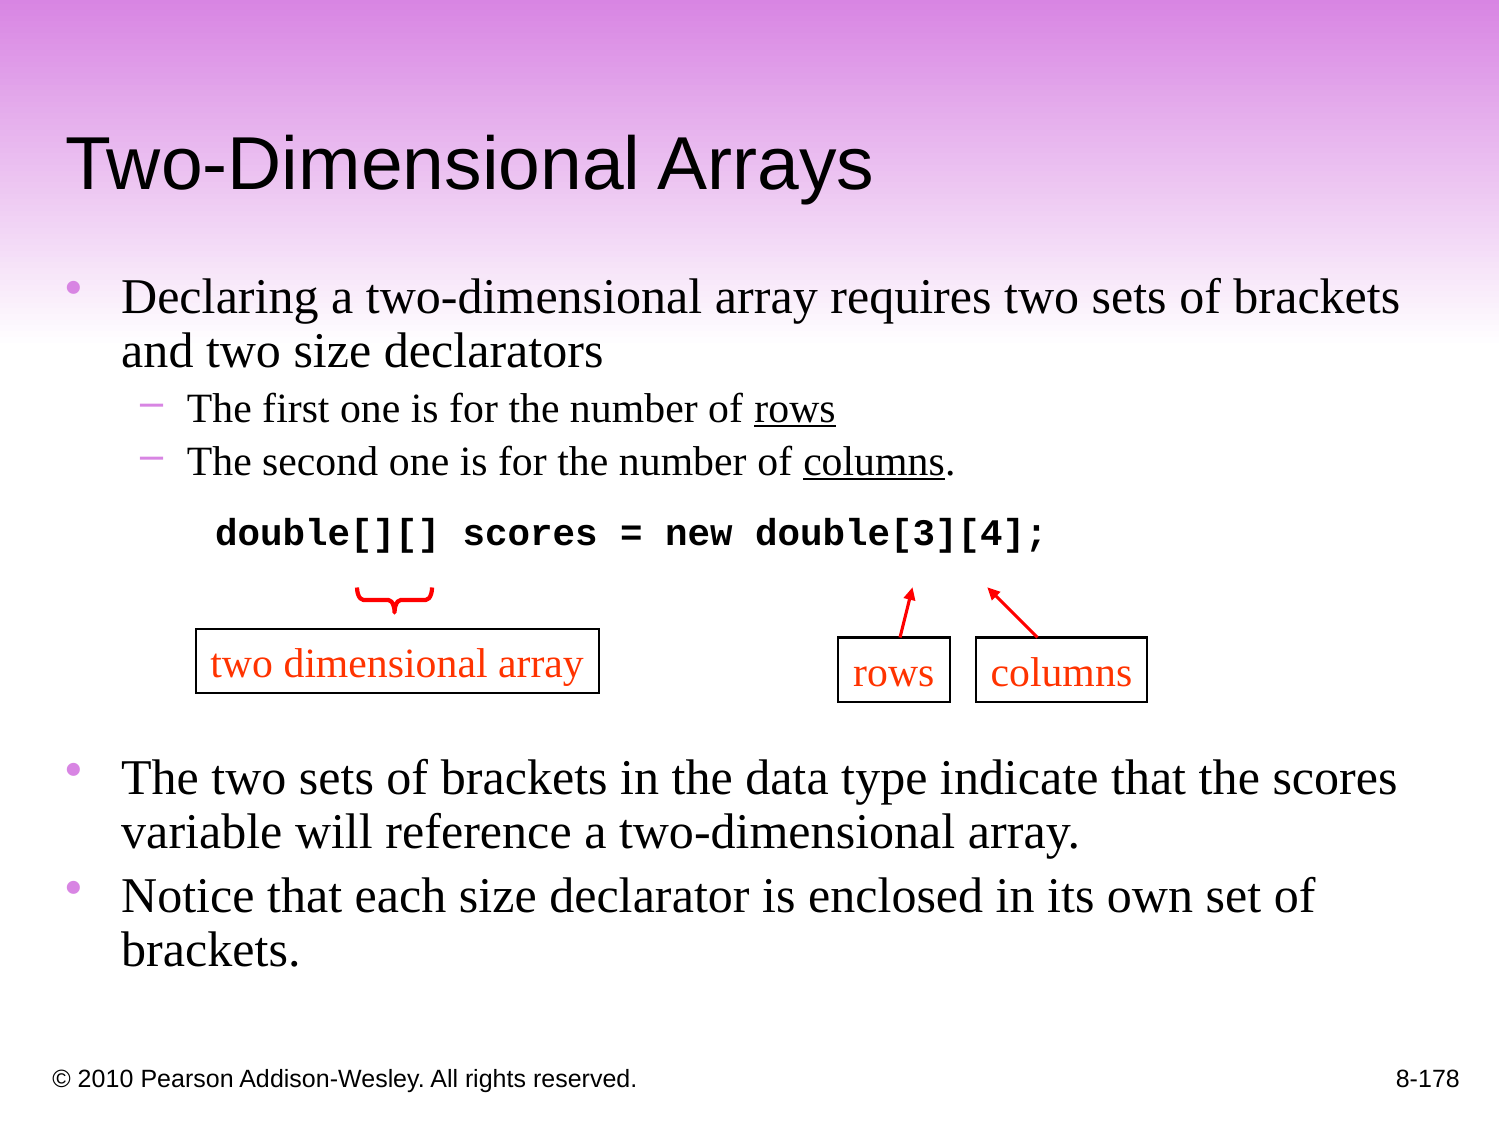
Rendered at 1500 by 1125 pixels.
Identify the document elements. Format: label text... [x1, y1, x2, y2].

text_box [987, 587, 1038, 638]
text_box [899, 587, 916, 638]
slide_number 8-178 [1162, 1024, 1476, 1101]
text_box [357, 587, 433, 613]
text_box columns [975, 637, 1148, 703]
text_box rows [838, 637, 950, 703]
list Declaring a two-dimensional array requires two sets of brackets and two size declarators The first one is for the number of rows The second one is for the number of columns. double[][] scores = new double[3][4]; The two sets of brackets in the data type indicate that the scores variable will reference a two-dimensional array. Notice that each size declarator is enclosed in its own set of brackets. [50, 262, 1411, 1013]
text_box two dimensional array [195, 628, 600, 694]
title Two-Dimensional Arrays [50, 49, 1463, 213]
